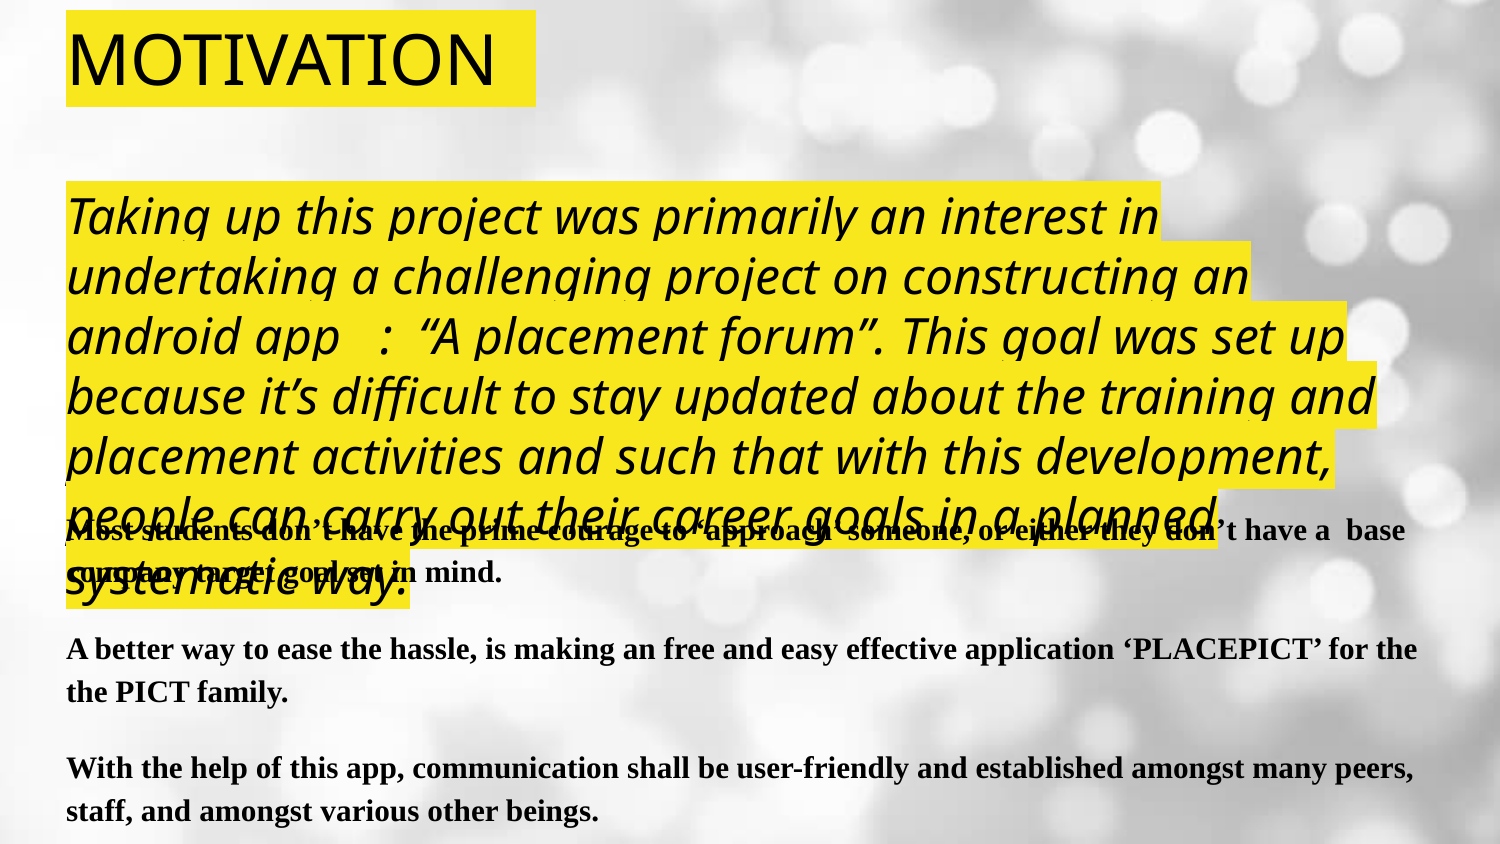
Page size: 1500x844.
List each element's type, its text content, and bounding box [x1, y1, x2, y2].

title MOTIVATION Taking up this project was primarily an interest in undertaking a challenging project on constructing an android app : “A placement forum”. This goal was set up because it’s difficult to stay updated about the training and placement activities and such that with this development, people can carry out their career goals in a planned systematic way. [51, 0, 1449, 94]
picture [0, 0, 1500, 844]
list Most students don’t have the prime courage to ‘approach’ someone, or either they don’t have a base company target goal set in mind. A better way to ease the hassle, is making an free and easy effective application ‘PLACEPICT’ for the the PICT family. With the help of this app, communication shall be user-friendly and established amongst many peers, staff, and amongst various other beings. [51, 488, 1473, 796]
